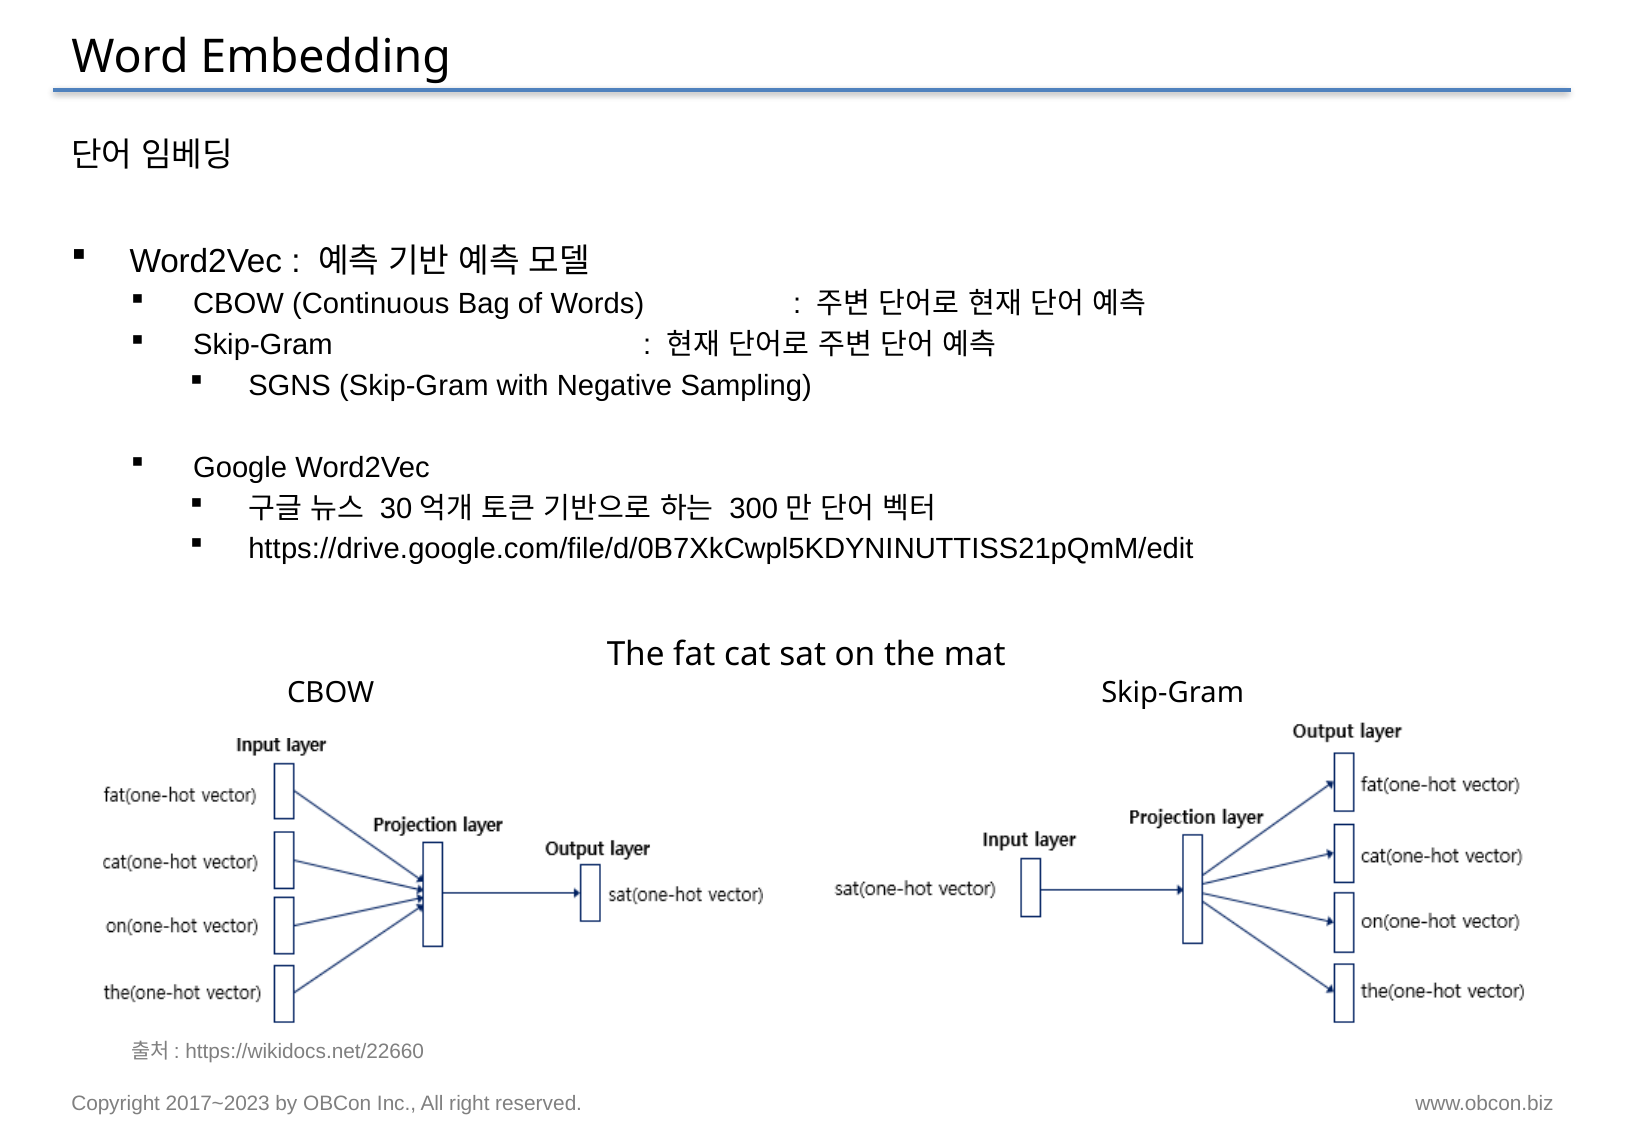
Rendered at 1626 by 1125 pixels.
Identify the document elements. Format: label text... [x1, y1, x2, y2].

text_box 출처: https://wikidocs.net/22660 [116, 1030, 1186, 1070]
picture [103, 737, 764, 1027]
text_box The fat cat sat on the mat [540, 625, 1073, 680]
title Word Embedding [56, 19, 1569, 90]
text_box Word2Vec : 예측 기반 예측 모델 CBOW (Continuous Bag of Words) : 주변 단어로 현재 단어 예측 Skip-Gram : 현재 단어로 주변 단어 예측 SGNS (Skip-Gram with Negative Sampling) Google Word2Vec 구글 뉴스 30억개 토큰 기반으로 하는 300만 단어 벡터 https://drive.google.com/file/d/0B7XkCwpl5KDYNINUTTISS21pQmM/edit [56, 231, 1569, 619]
text_box CBOW [65, 665, 597, 716]
picture [831, 719, 1528, 1027]
list 단어 임베딩 [56, 125, 1569, 181]
text_box Skip-Gram [907, 665, 1439, 716]
